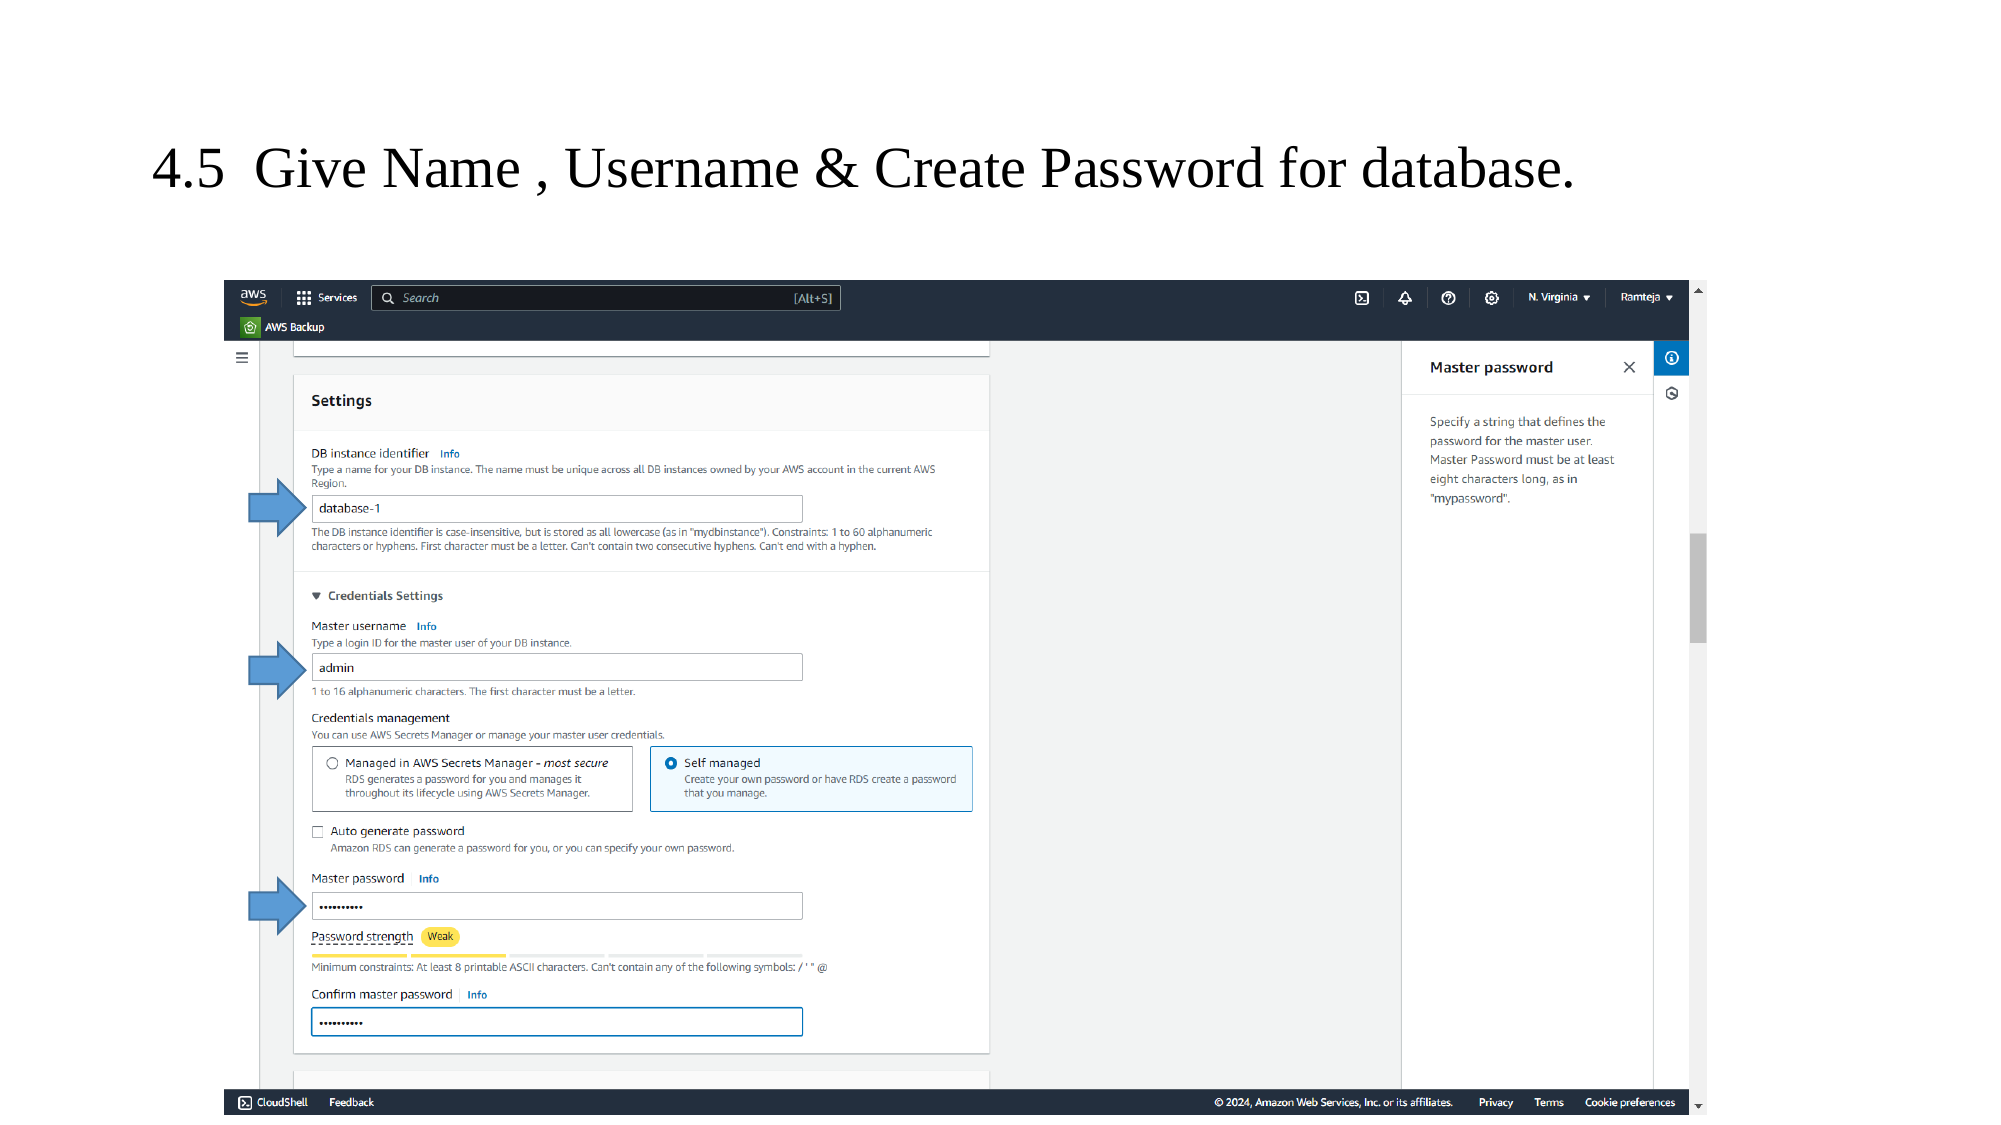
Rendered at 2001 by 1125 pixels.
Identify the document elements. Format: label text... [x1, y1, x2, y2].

picture [224, 280, 1707, 1115]
title 4.5 Give Name , Username & Create Password for database. [137, 59, 1863, 278]
